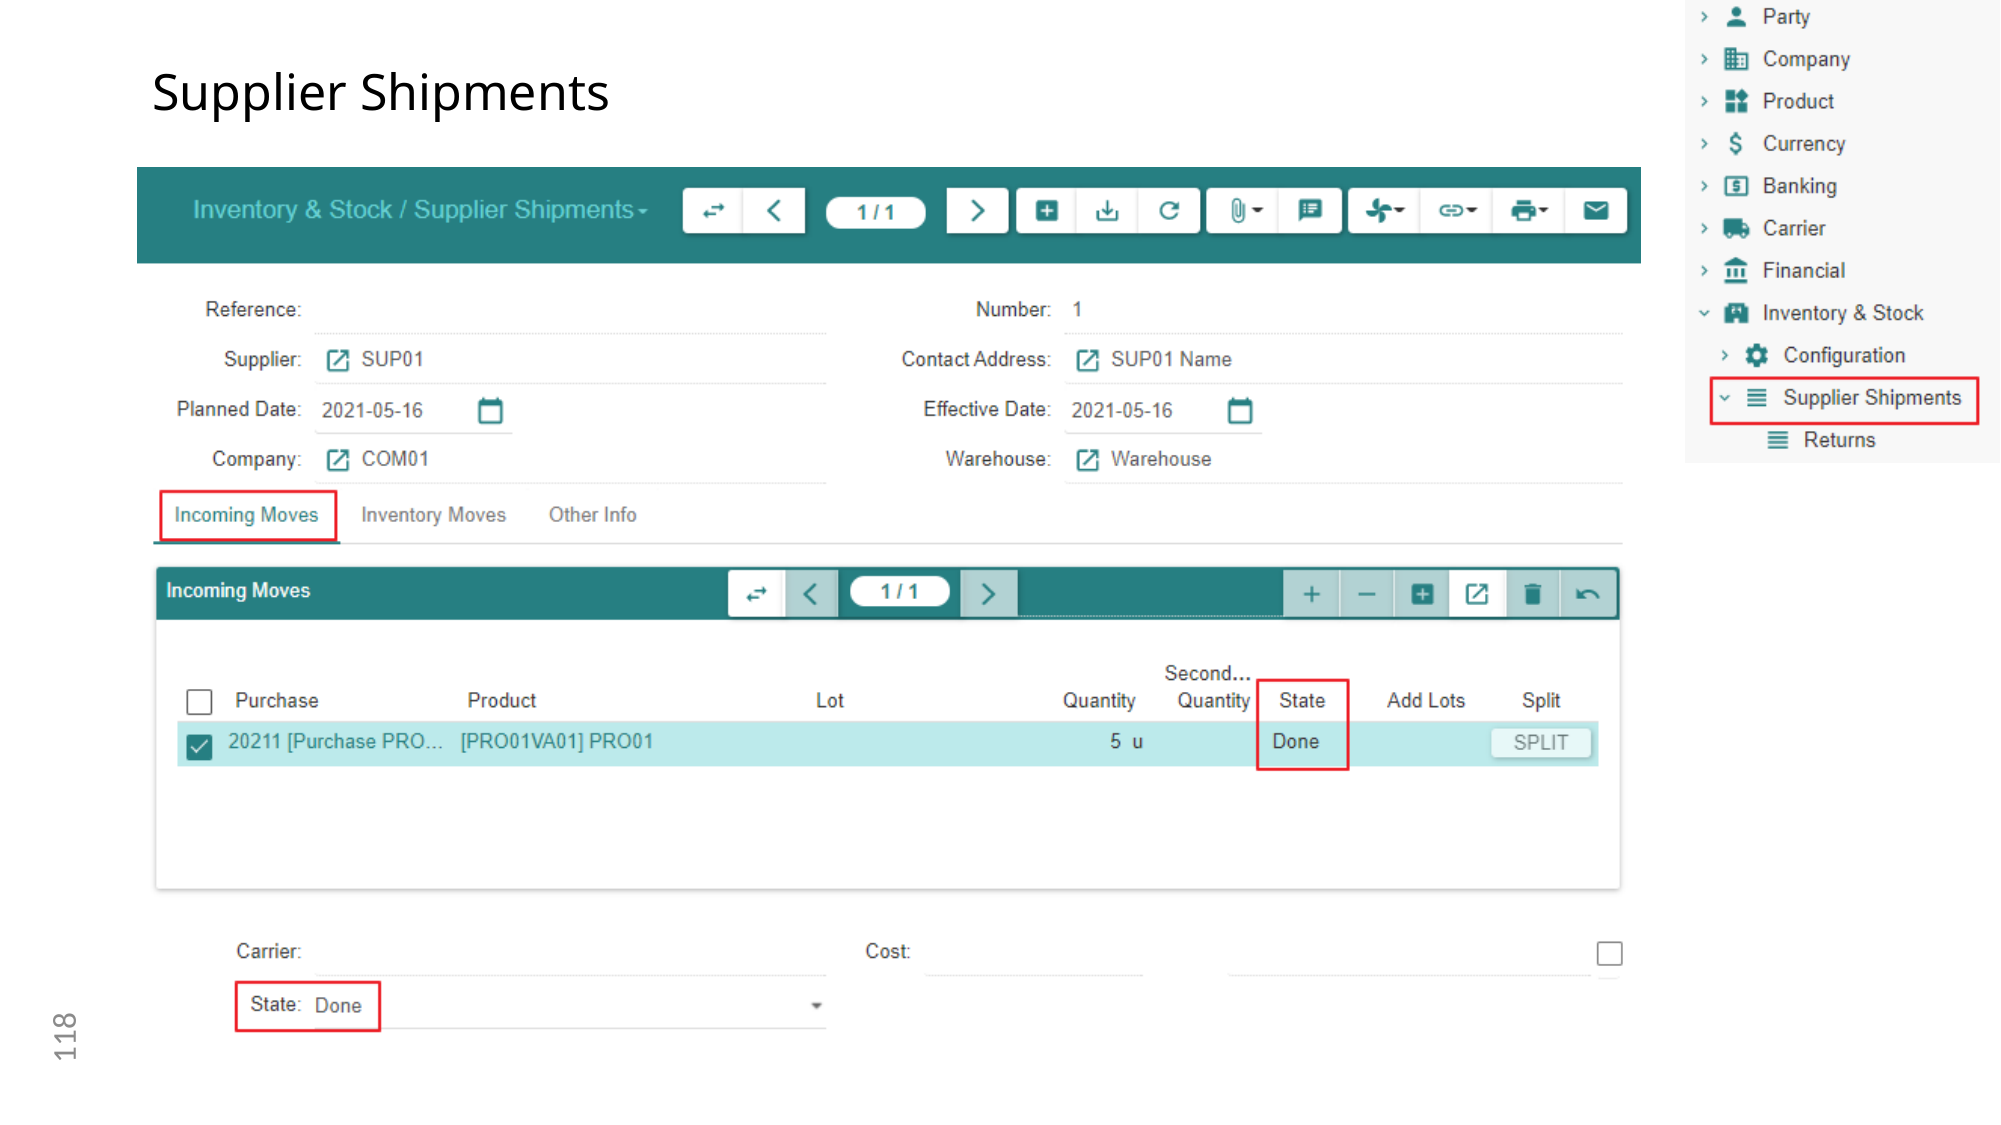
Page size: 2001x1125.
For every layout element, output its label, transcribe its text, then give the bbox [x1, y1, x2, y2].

title Supplier Shipments [137, 59, 1685, 136]
slide_number 118 [32, 969, 93, 1108]
picture [137, 167, 1641, 1049]
picture [1685, 0, 2000, 463]
